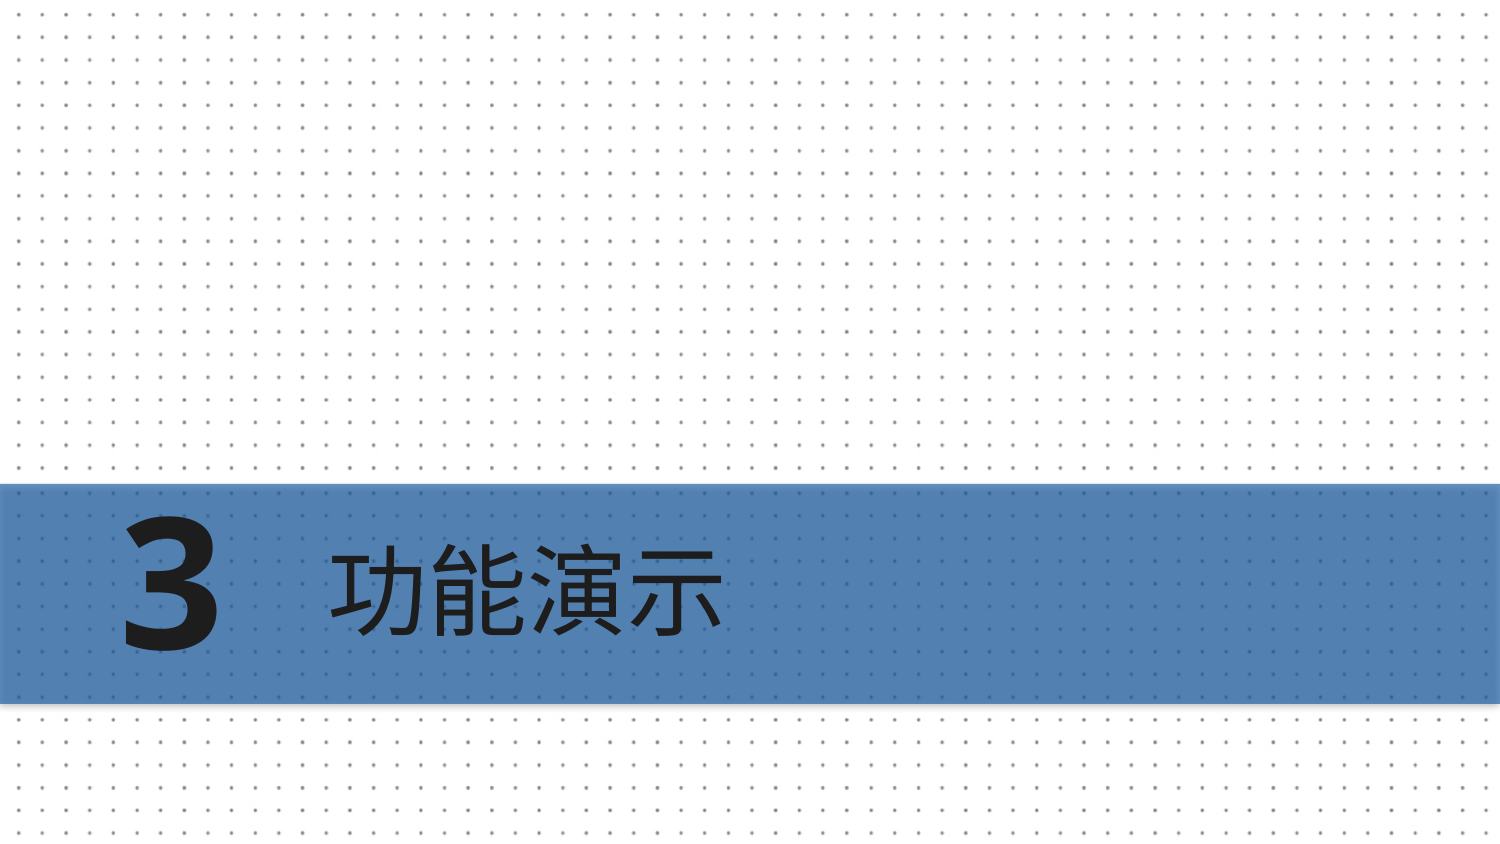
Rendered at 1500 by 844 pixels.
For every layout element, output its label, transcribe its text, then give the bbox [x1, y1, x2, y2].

picture [0, 0, 1500, 483]
text_box 功能演示 [312, 521, 743, 656]
text_box 3 [104, 483, 239, 697]
text_box [0, 483, 1500, 705]
picture [0, 705, 1500, 844]
